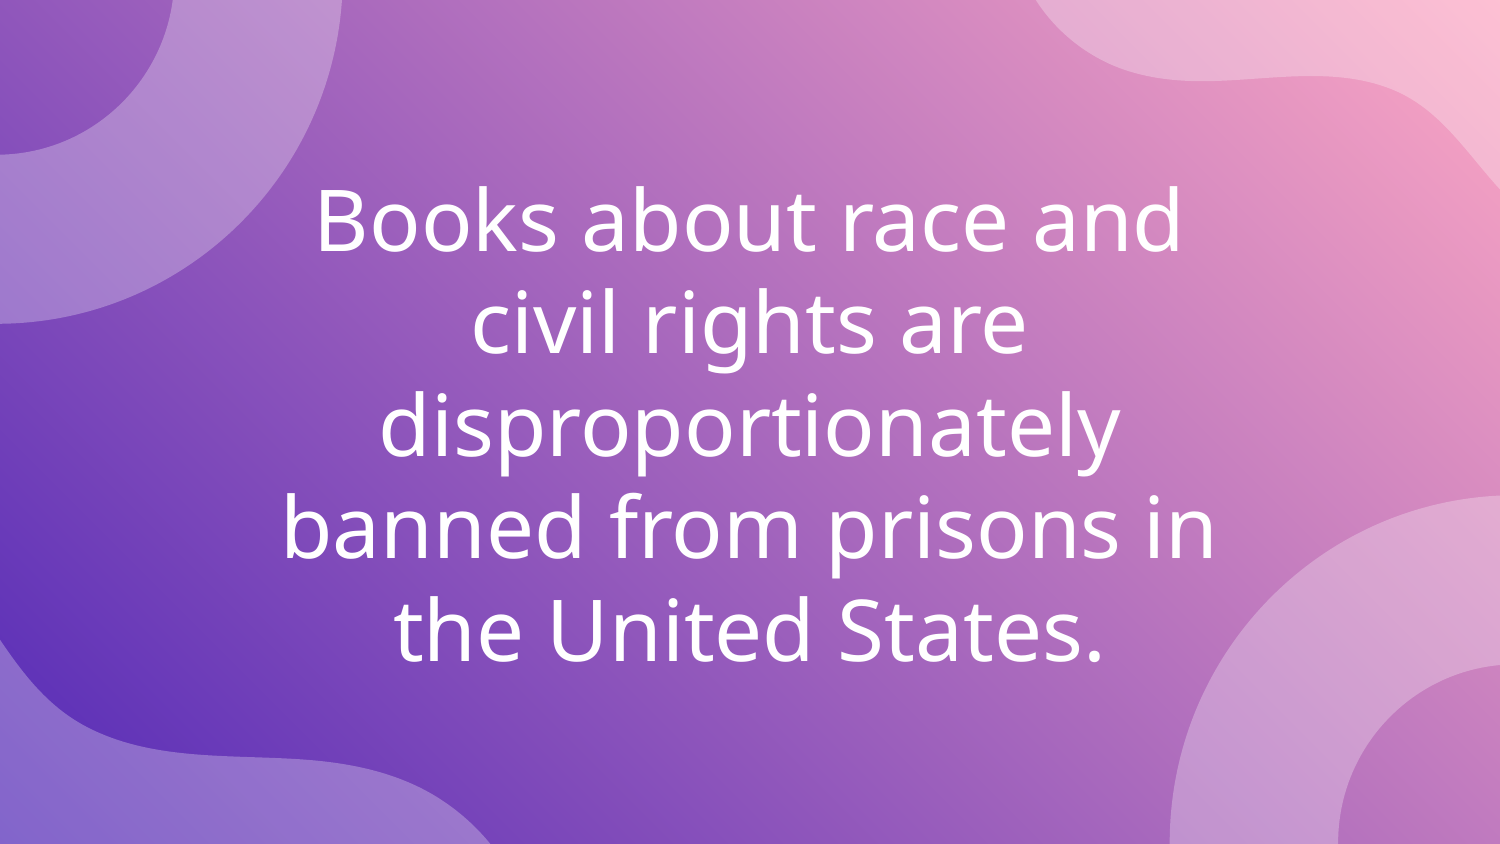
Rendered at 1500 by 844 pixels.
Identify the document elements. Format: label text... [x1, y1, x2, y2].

title Books about race and civil rights are disproportionately banned from prisons in the United States. [217, 214, 1283, 630]
